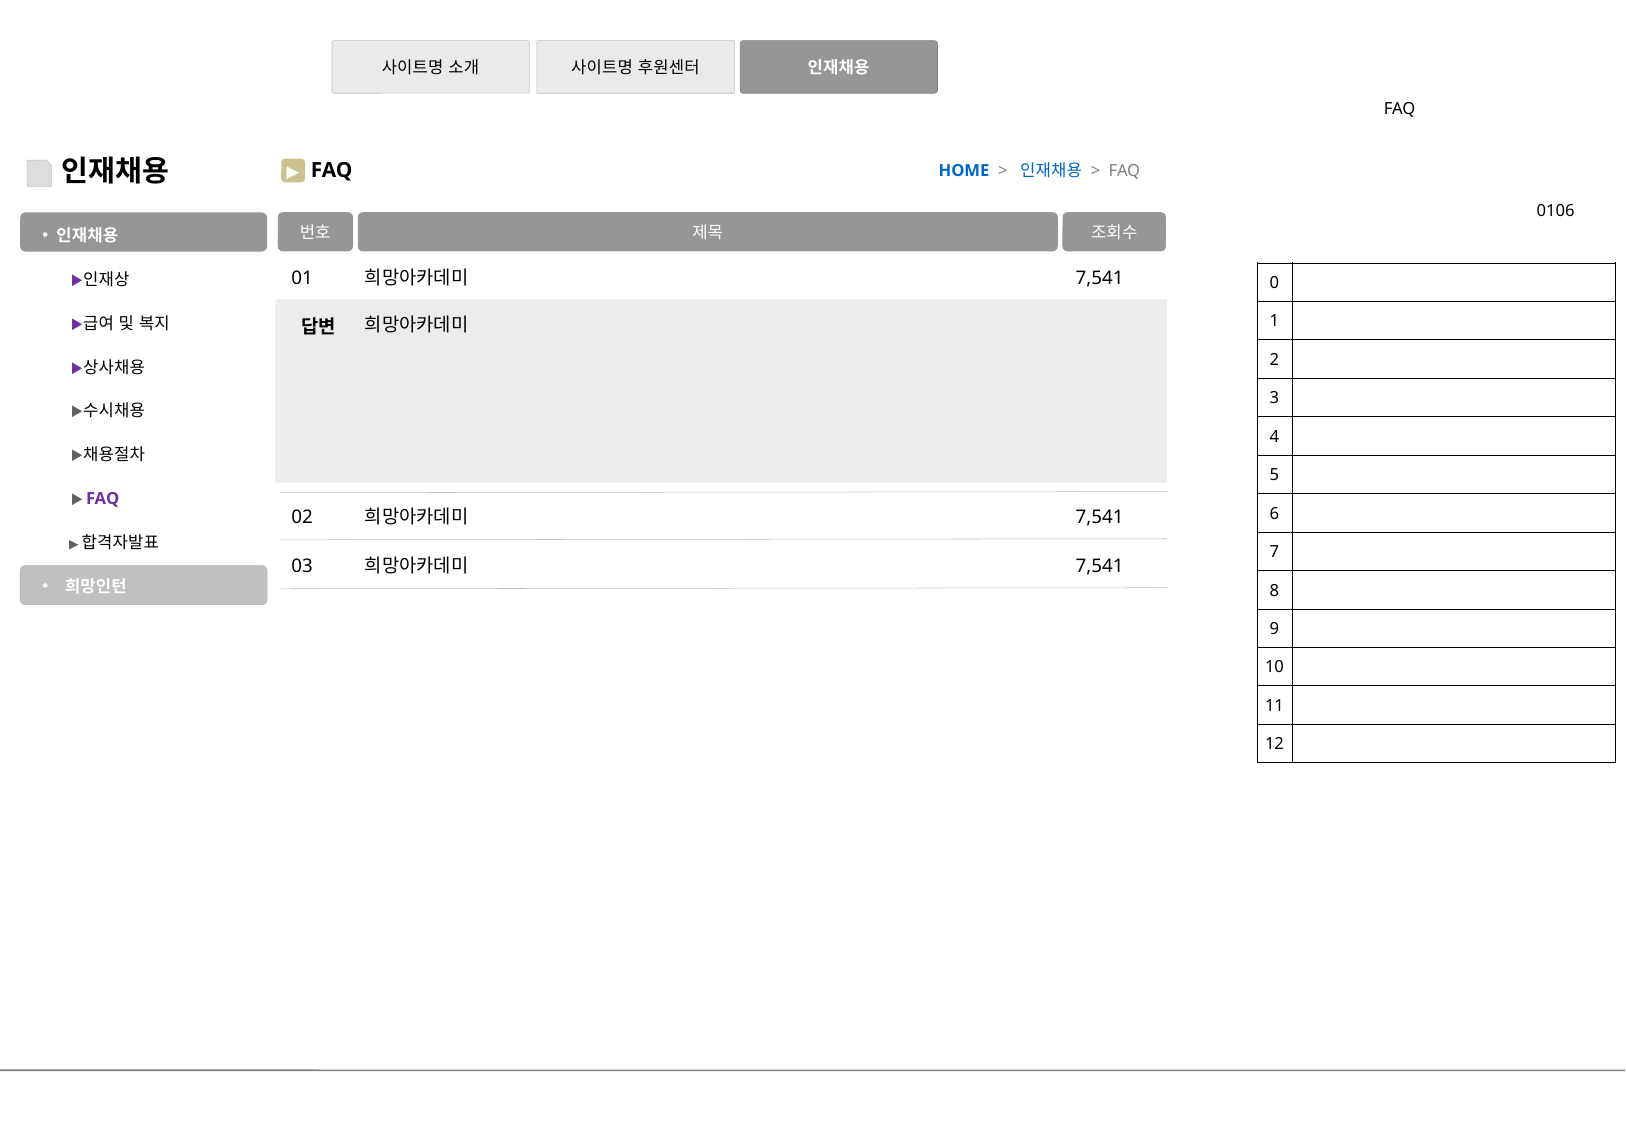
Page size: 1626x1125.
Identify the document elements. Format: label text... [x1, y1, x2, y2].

table_header [1293, 264, 1615, 301]
text_box 7,541 [1060, 497, 1167, 535]
text_box [246, 212, 268, 252]
table_cell [1293, 648, 1615, 685]
table_cell 12 [1258, 725, 1292, 762]
text_box [20, 212, 27, 252]
table_cell [1293, 456, 1615, 493]
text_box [27, 143, 124, 197]
table_cell 1 [1258, 302, 1292, 339]
text_box 7,541 [1060, 546, 1167, 584]
text_box 03 [276, 546, 356, 584]
table_cell 3 [1258, 379, 1292, 416]
table_cell 8 [1258, 571, 1292, 609]
text_box 희망아카데미 [356, 258, 517, 296]
text_box HOME > 인재채용 > FAQ [923, 152, 1156, 187]
table_cell [1293, 533, 1615, 570]
table_cell [1293, 725, 1615, 762]
text_box 01 [276, 258, 356, 296]
text_box 희망아카데미 [356, 546, 517, 584]
text_box 7,541 [1060, 258, 1167, 296]
text_box 답변 [230, 307, 407, 345]
table_cell 4 [1258, 417, 1292, 455]
table_cell [1293, 571, 1615, 609]
table_cell 7 [1258, 533, 1292, 570]
text_box [20, 565, 268, 605]
table_cell 6 [1258, 494, 1292, 532]
text_box 희망아카데미 [356, 497, 517, 535]
text_box [275, 299, 1167, 483]
table_cell 11 [1258, 686, 1292, 724]
table_header 0 [1258, 264, 1292, 301]
table_cell [1293, 610, 1615, 647]
text_box 02 [276, 497, 356, 535]
text_box FAQ [1369, 90, 1431, 125]
table_cell 5 [1258, 456, 1292, 493]
table_cell [1293, 302, 1615, 339]
text_box 조회수 [1062, 212, 1166, 252]
table_cell 10 [1258, 648, 1292, 685]
table_cell [1293, 417, 1615, 455]
table_cell [1293, 379, 1615, 416]
text_box 제목 [357, 212, 1058, 252]
table_cell 2 [1258, 340, 1292, 378]
table_cell [1293, 686, 1615, 724]
table_cell [1293, 494, 1615, 532]
table_cell [1293, 340, 1615, 378]
text_box ▶ [281, 158, 305, 183]
text_box 번호 [277, 212, 354, 252]
table_cell 9 [1258, 610, 1292, 647]
text_box 인재채용 ▶인재상 ▶급여 및 복지 ▶상사채용 ▶수시채용 ▶채용절차 ▶FAQ ▶합격자발표 희망인턴 [27, 193, 246, 604]
text_box 희망아카데미 [350, 305, 517, 343]
text_box 0106 [1521, 191, 1590, 227]
text_box FAQ [296, 149, 368, 189]
